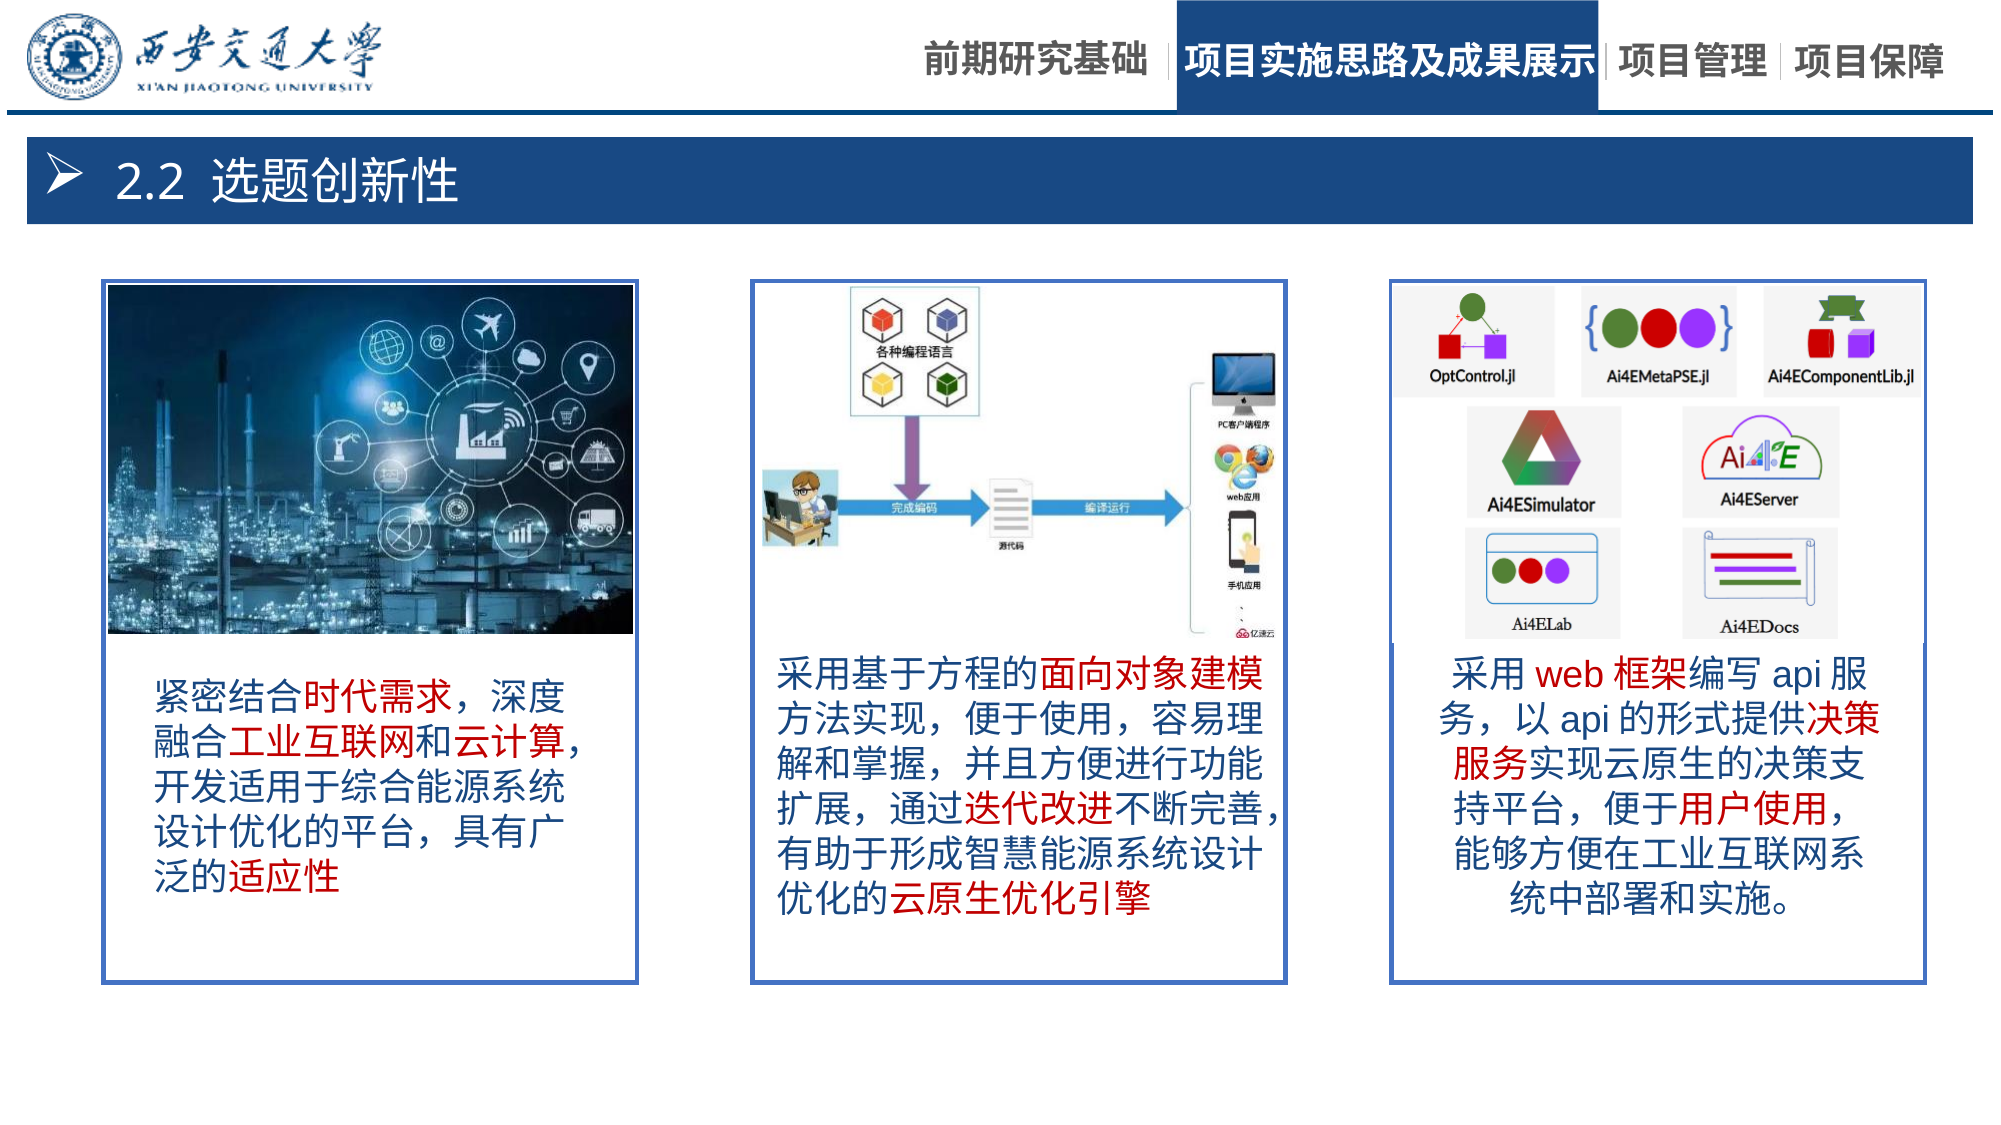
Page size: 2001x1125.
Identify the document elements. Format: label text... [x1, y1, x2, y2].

picture [27, 3, 414, 105]
picture [107, 285, 633, 634]
picture [762, 286, 1276, 638]
text_box 紧密结合时代需求，深度融合工业互联网和云计算，开发适用于综合能源系统设计优化的平台，具有广泛的适应性 [138, 665, 611, 906]
text_box [102, 280, 638, 984]
text_box 采用基于方程的面向对象建模方法实现，便于使用，容易理解和掌握，并且方便进行功能扩展，通过迭代改进不断完善，有助于形成智慧能源系统设计优化的云原生优化引擎 [762, 642, 1296, 928]
text_box 2.2 选题创新性 [100, 142, 476, 217]
picture [1392, 283, 1924, 643]
text_box 采用web框架编写api服务，以api的形式提供决策服务实现云原生的决策支持平台，便于用户使用，能够方便在工业互联网系统中部署和实施。 [1423, 643, 1897, 928]
text_box [751, 280, 1287, 984]
text_box [1390, 280, 1926, 984]
